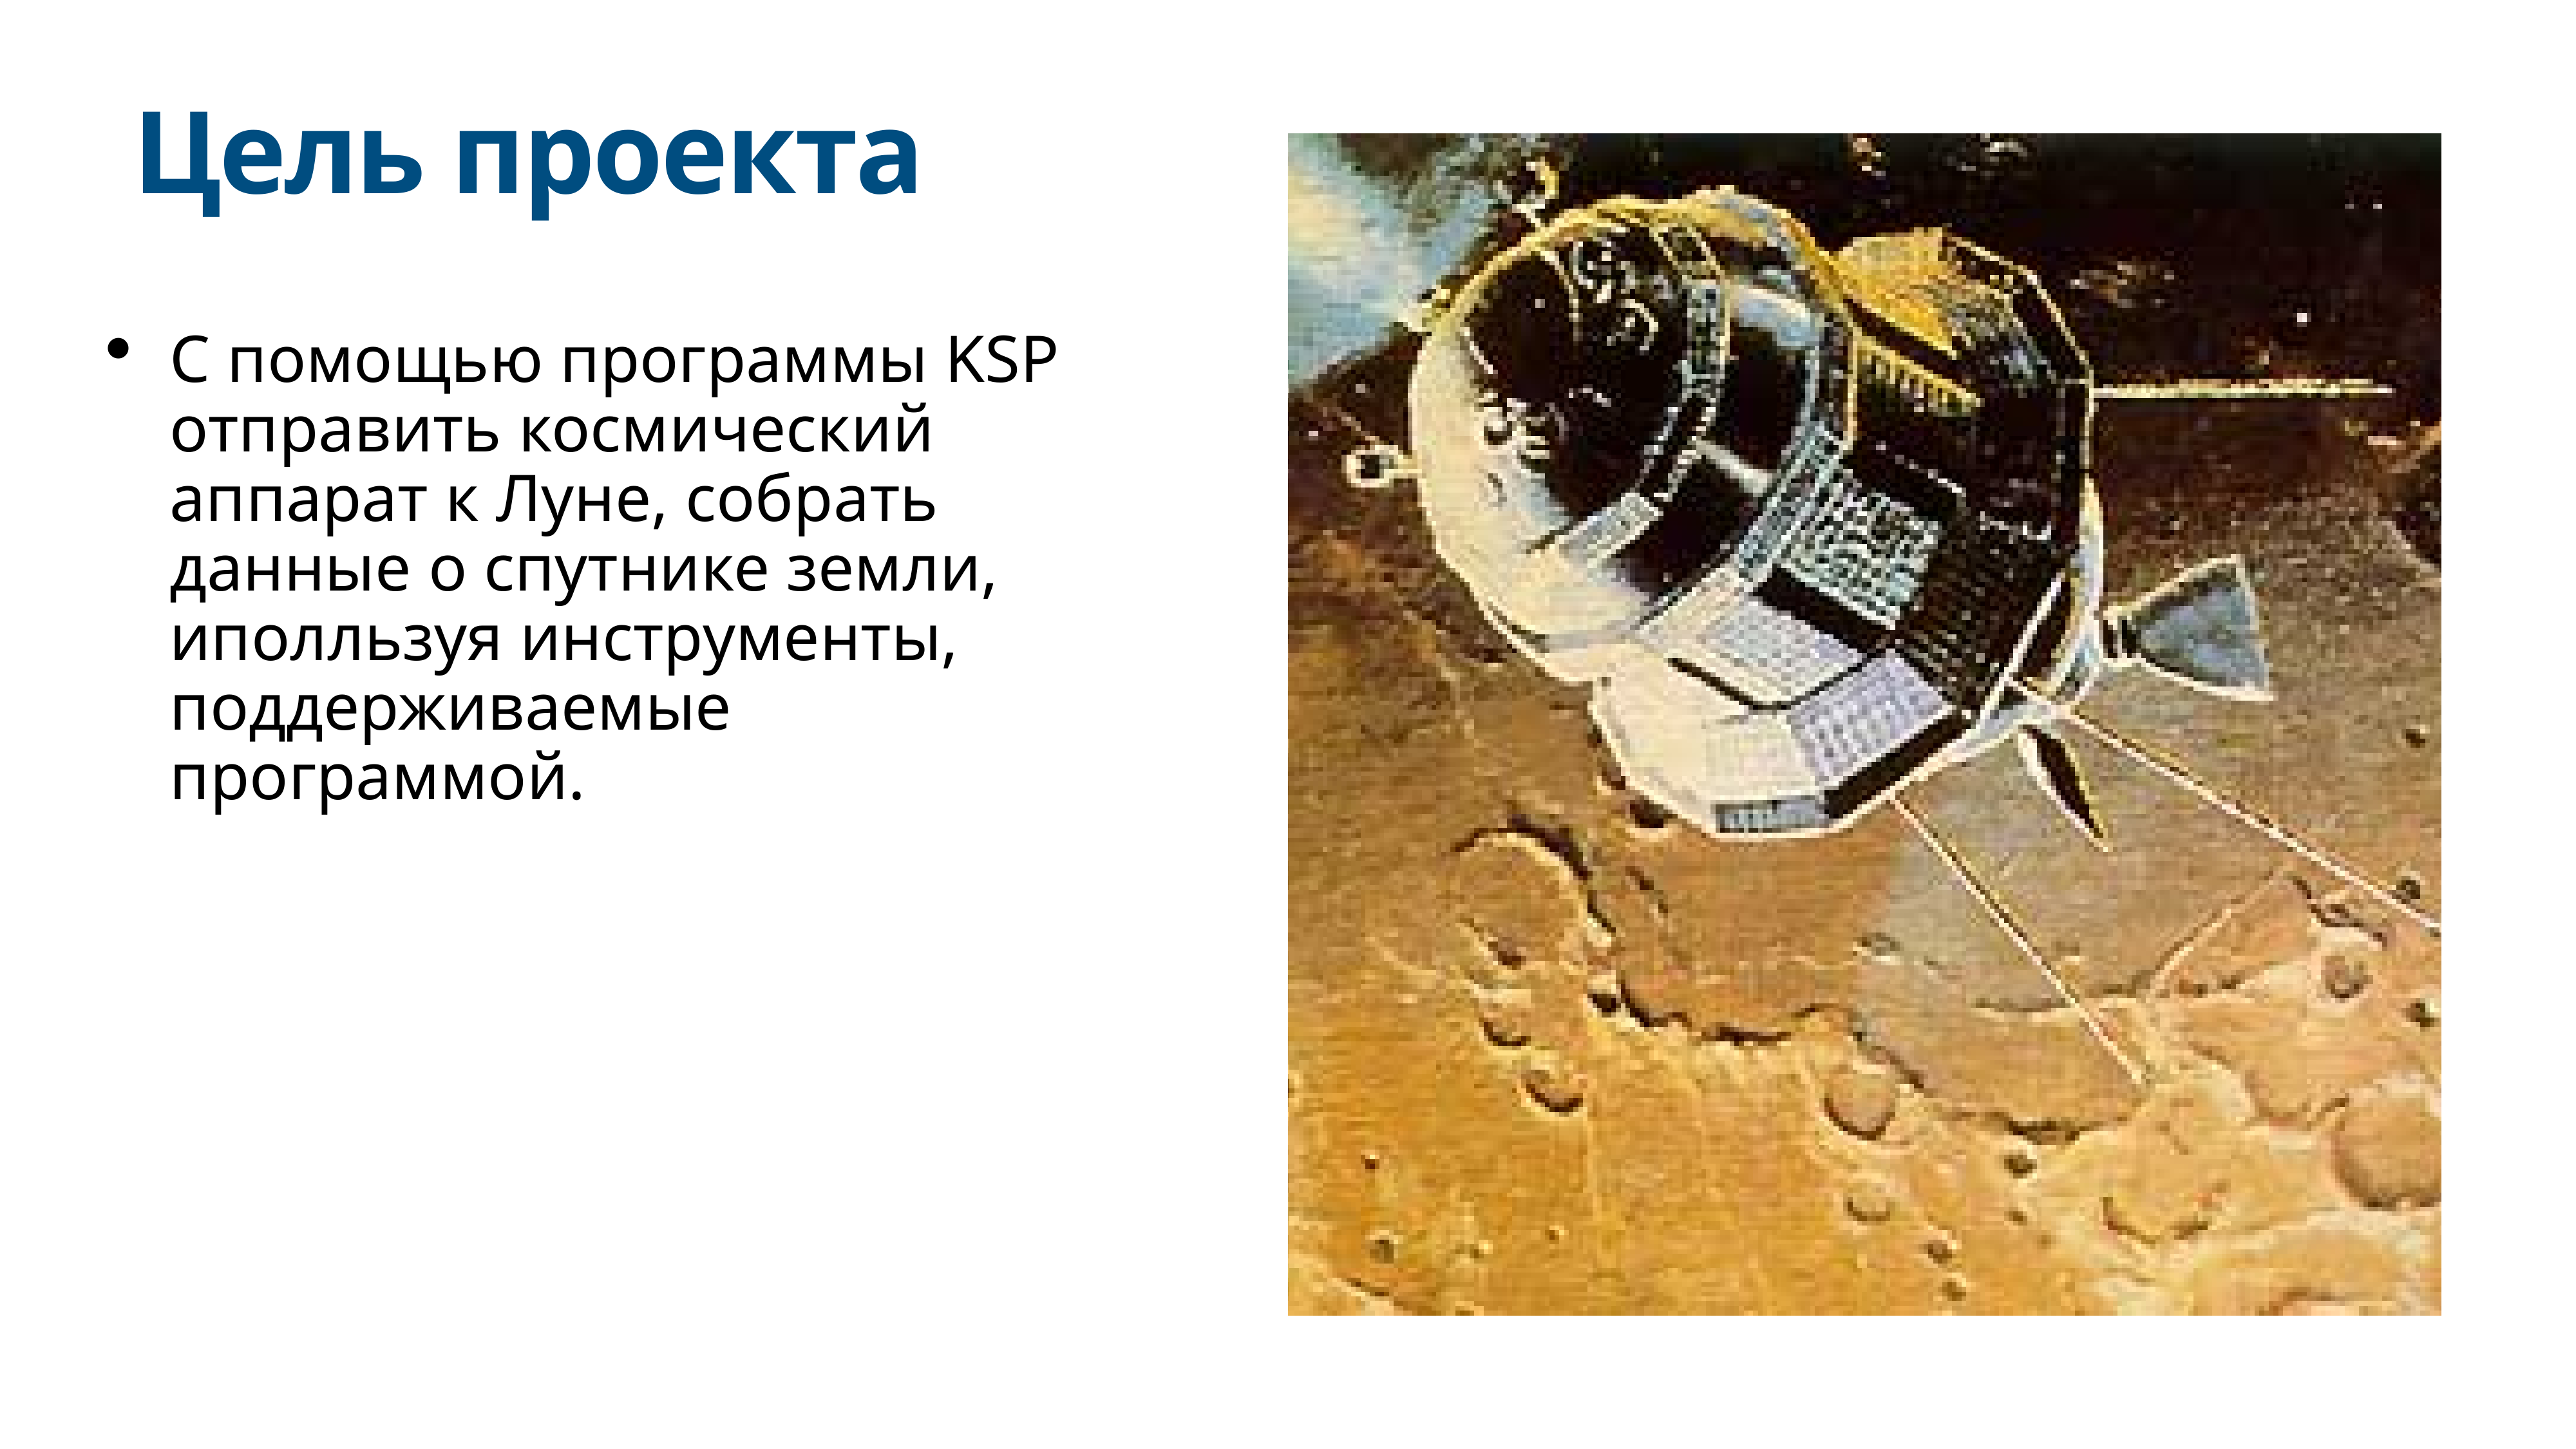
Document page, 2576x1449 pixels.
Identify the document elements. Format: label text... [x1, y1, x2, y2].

title Цель проекта [127, 100, 1161, 253]
list С помощью программы KSP отправить космический аппарат к Луне, собрать данные о спутнике земли, иполльзуя инструменты, поддерживаемые программой. [99, 321, 1134, 1194]
picture [1287, 133, 2442, 1316]
